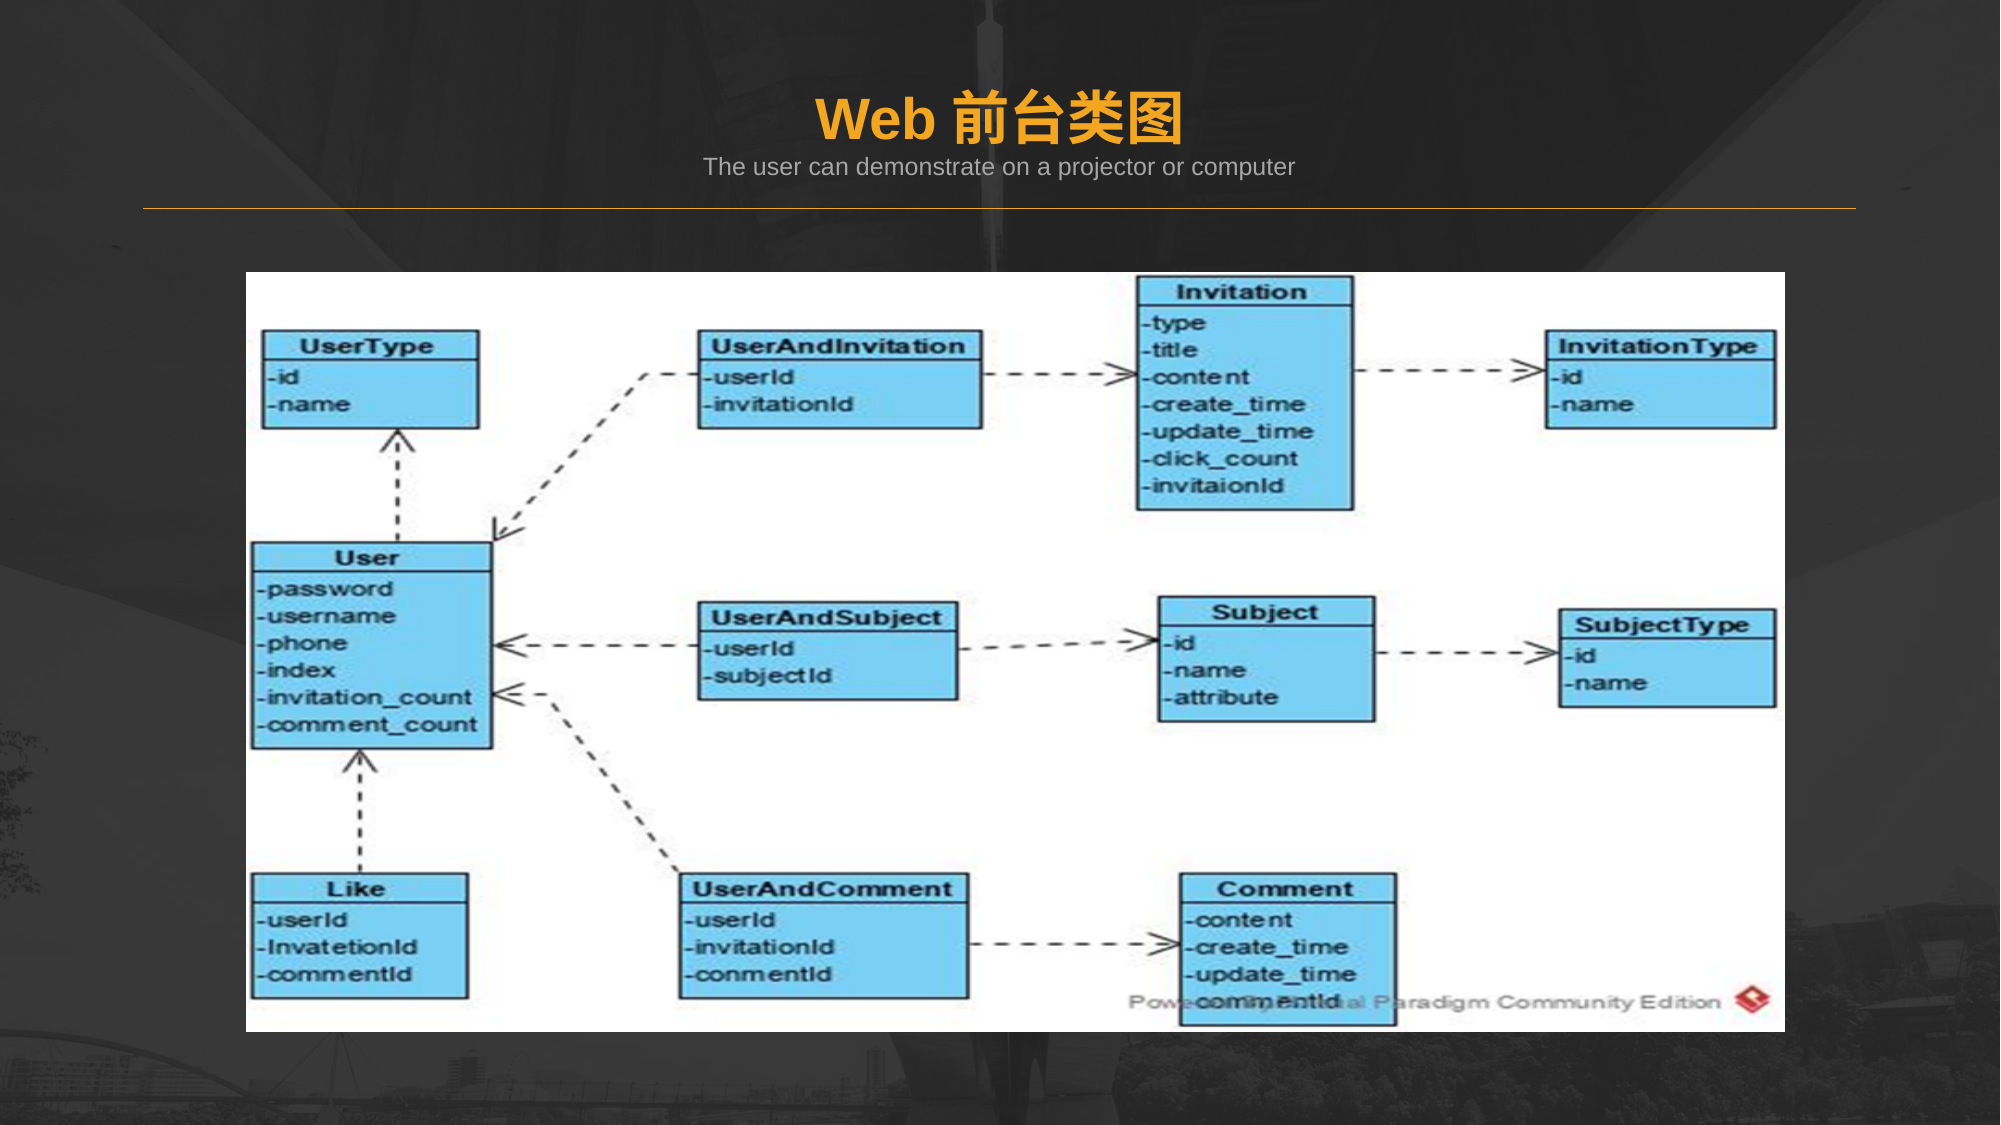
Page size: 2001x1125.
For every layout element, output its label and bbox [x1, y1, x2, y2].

picture [246, 272, 1785, 1032]
text_box [584, 73, 1416, 189]
